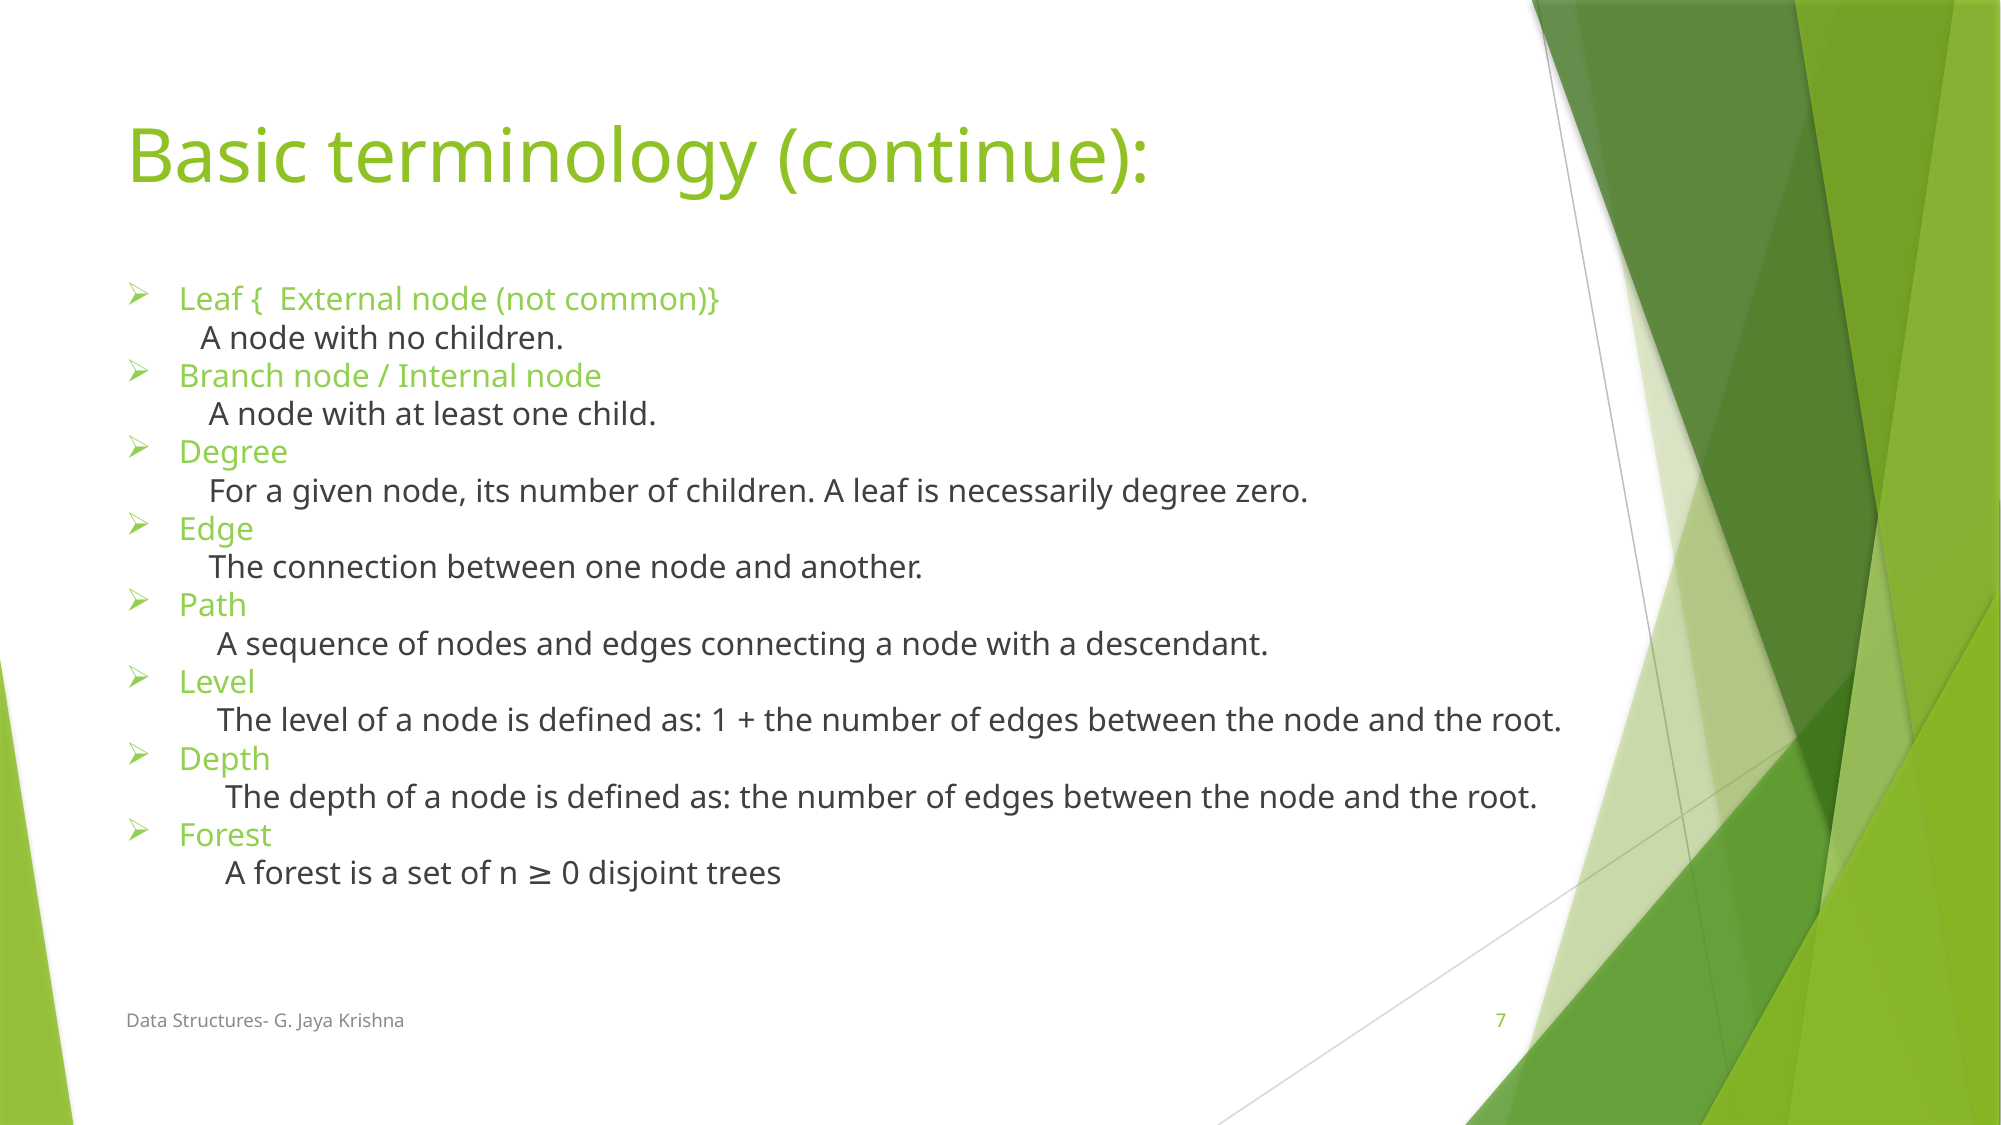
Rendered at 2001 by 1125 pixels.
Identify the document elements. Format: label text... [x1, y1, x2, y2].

slide_number 7 [1409, 991, 1522, 1051]
title Basic terminology (continue): [111, 99, 1522, 223]
list Leaf { External node (not common)} A node with no children. Branch node / Internal node A node with at least one child. Degree For a given node, its number of children. A leaf is necessarily degree zero. Edge The connection between one node and another. Path A sequence of nodes and edges connecting a node with a descendant. Level The level of a node is defined as: 1 + the number of edges between the node and the root. Depth The depth of a node is defined as: the number of edges between the node and the root. Forest A forest is a set of n ≥ 0 disjoint trees [111, 271, 1634, 908]
footer Data Structures- G. Jaya Krishna [111, 991, 1145, 1051]
